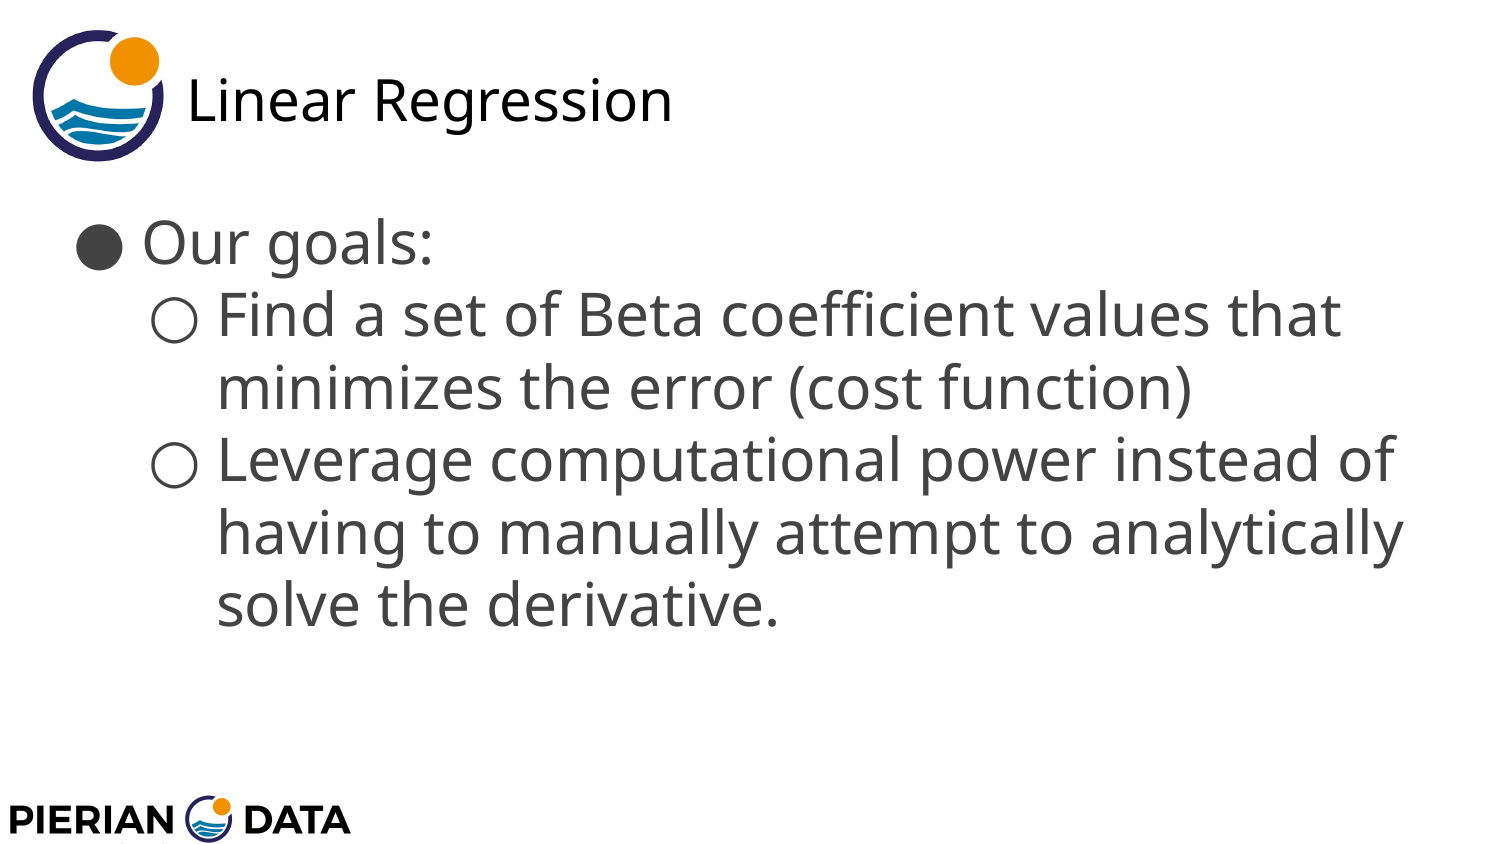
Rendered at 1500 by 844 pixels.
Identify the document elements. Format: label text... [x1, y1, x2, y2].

picture [0, 787, 368, 844]
title Linear Regression [176, 48, 1449, 143]
list Our goals: Find a set of Beta coefficient values that minimizes the error (cost function) Leverage computational power instead of having to manually attempt to analytically solve the derivative. [51, 189, 1476, 750]
picture [24, 24, 172, 167]
